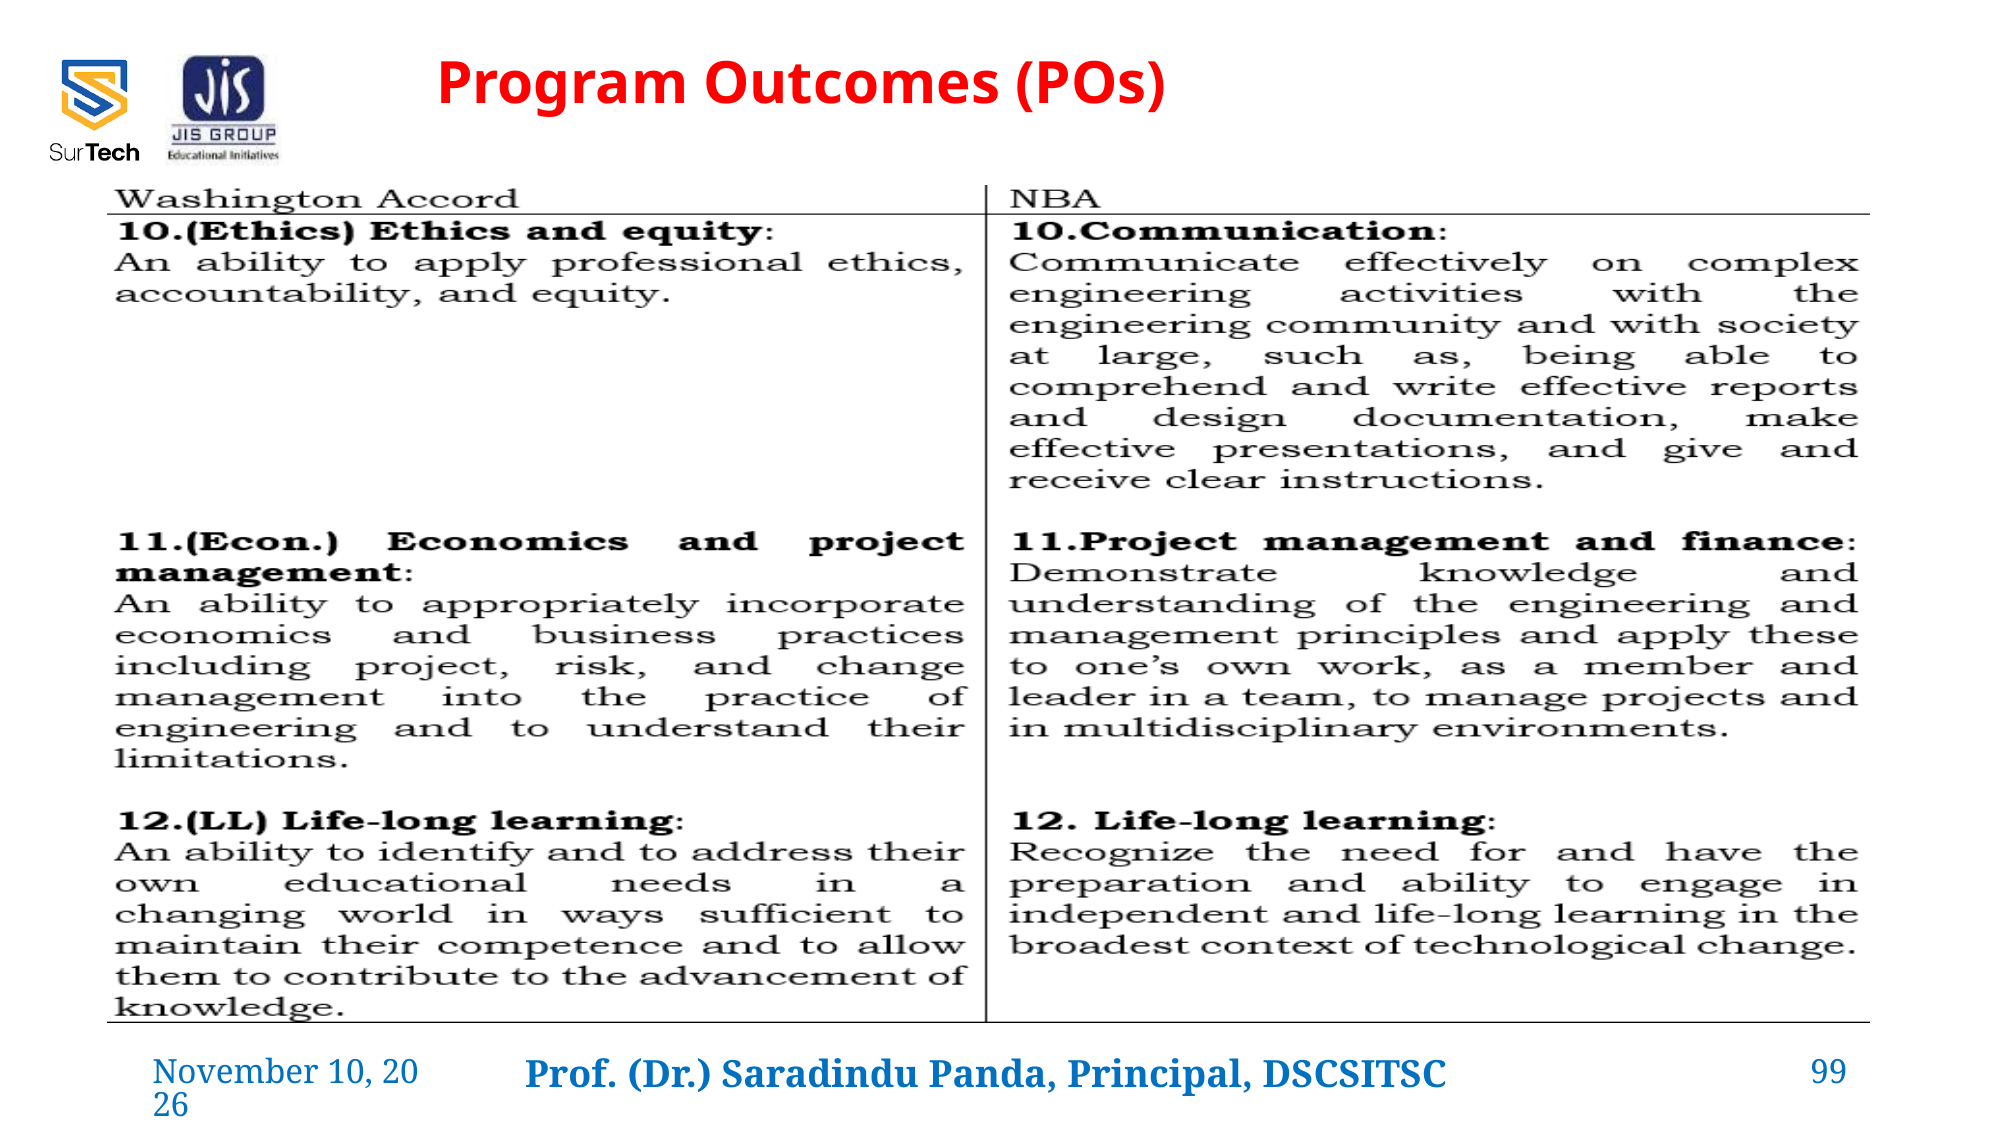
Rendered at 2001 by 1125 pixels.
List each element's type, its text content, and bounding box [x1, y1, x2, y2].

picture [107, 185, 1870, 1023]
text_box Program Outcomes (POs) [421, 50, 1870, 123]
picture [23, 39, 282, 181]
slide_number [137, 1042, 436, 1103]
slide_number 99 [1644, 1042, 1863, 1103]
footer Prof. (Dr.) Saradindu Panda, Principal, DSCSITSC [510, 1042, 1533, 1103]
